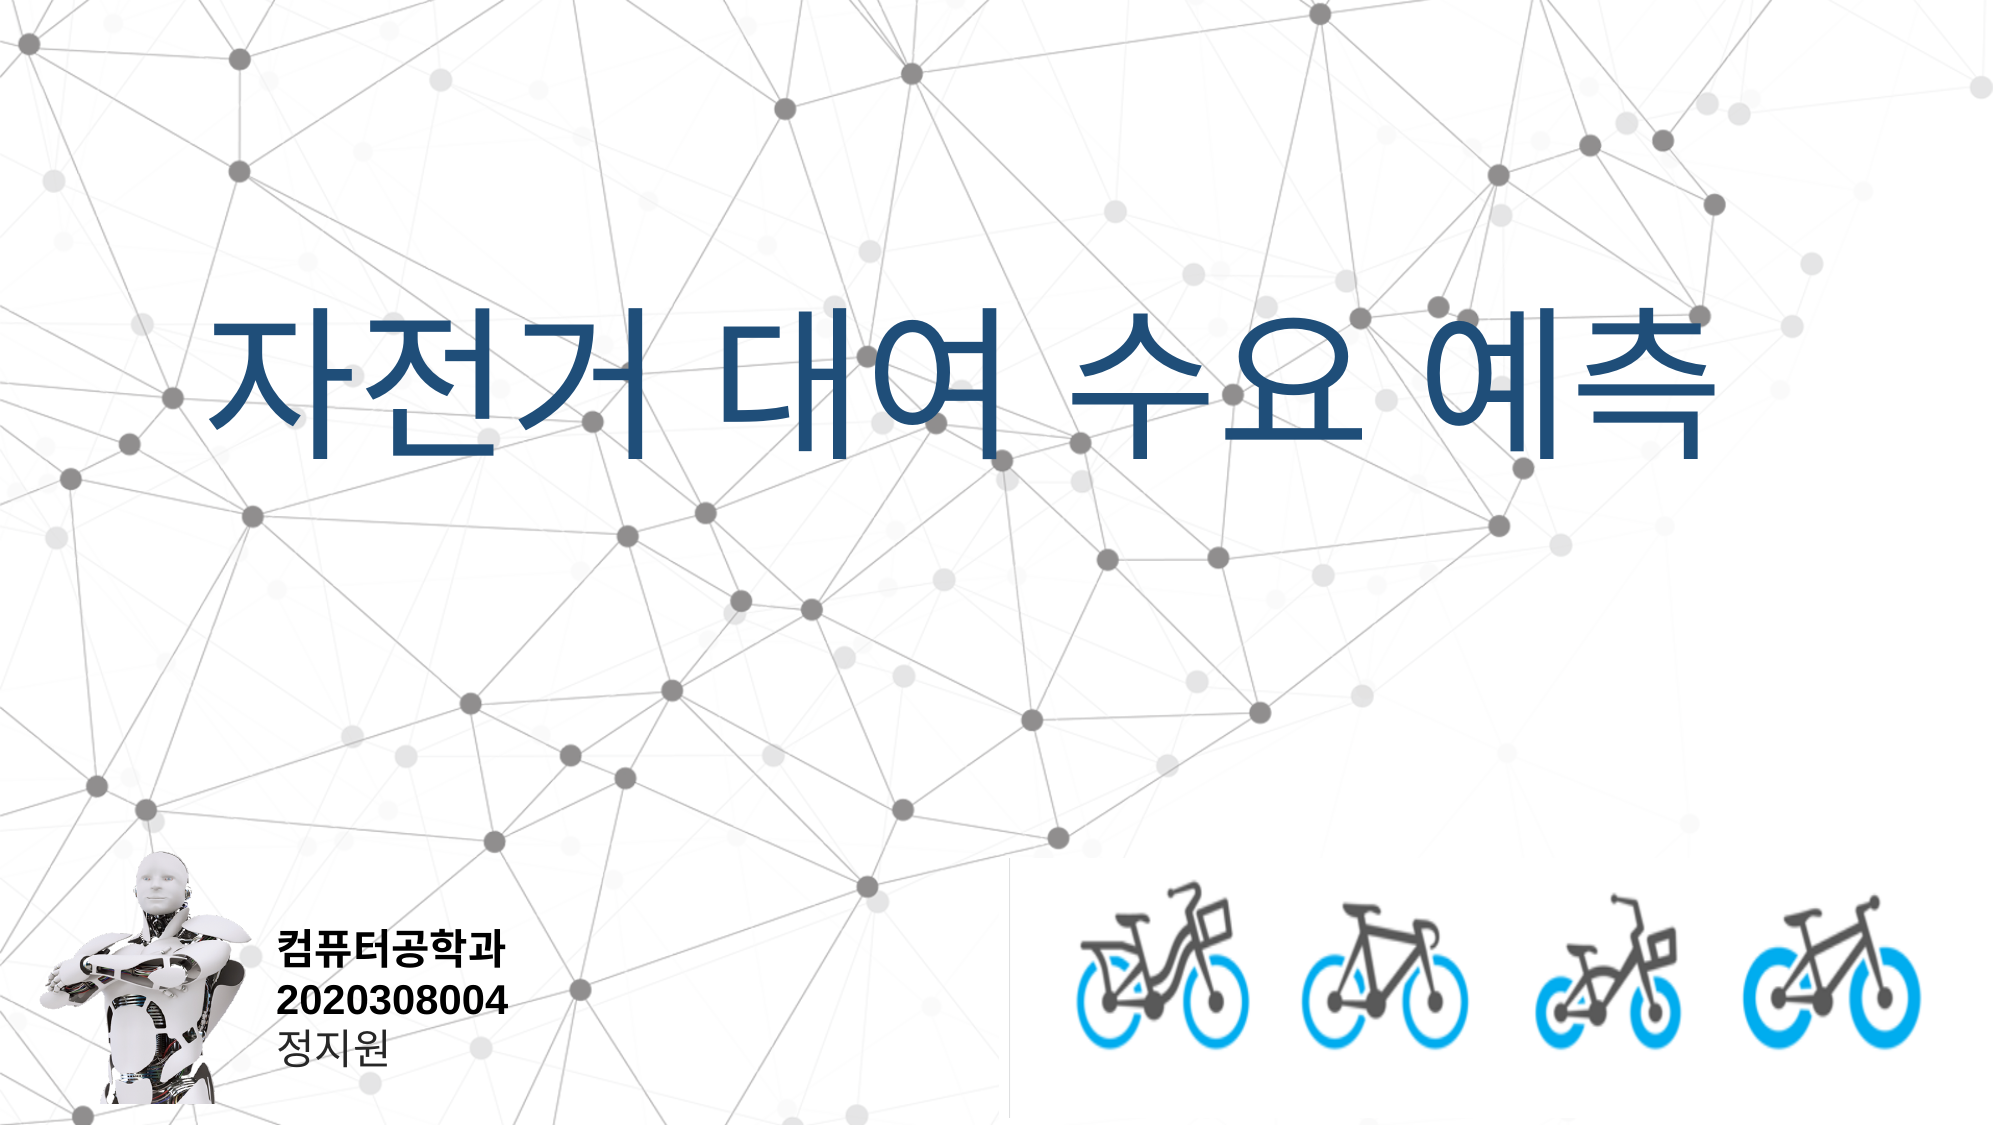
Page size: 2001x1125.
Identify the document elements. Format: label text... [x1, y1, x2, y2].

picture [0, 0, 2000, 1125]
text_box 컴퓨터공학과 2020308004 정지원 [262, 870, 660, 1080]
text_box 자전거 대여 수요 예측 [143, 272, 1786, 645]
